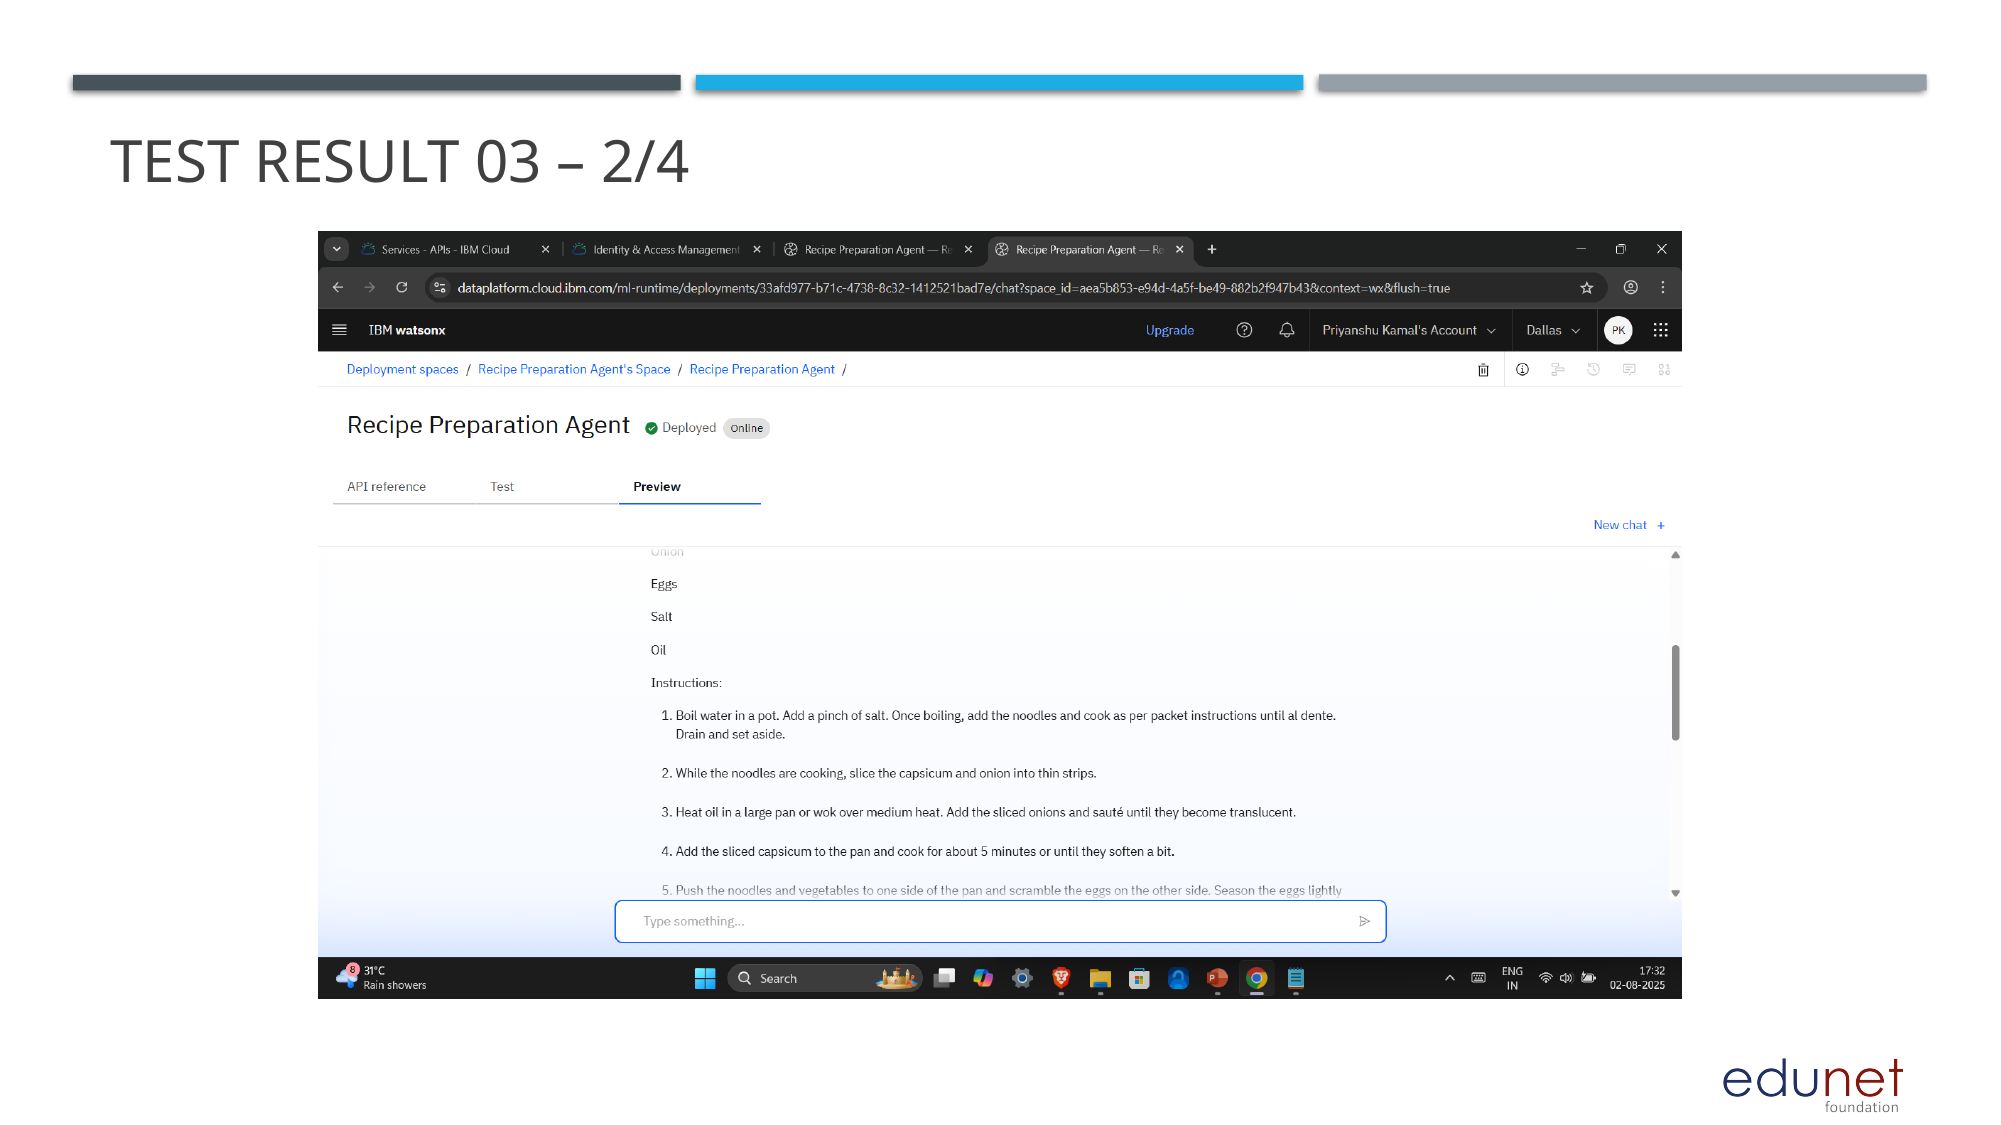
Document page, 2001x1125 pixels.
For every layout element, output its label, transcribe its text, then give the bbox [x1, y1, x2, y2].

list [317, 231, 1682, 1000]
title Test Result 03 – 2/4 [95, 115, 1905, 203]
picture [1719, 1056, 1905, 1116]
